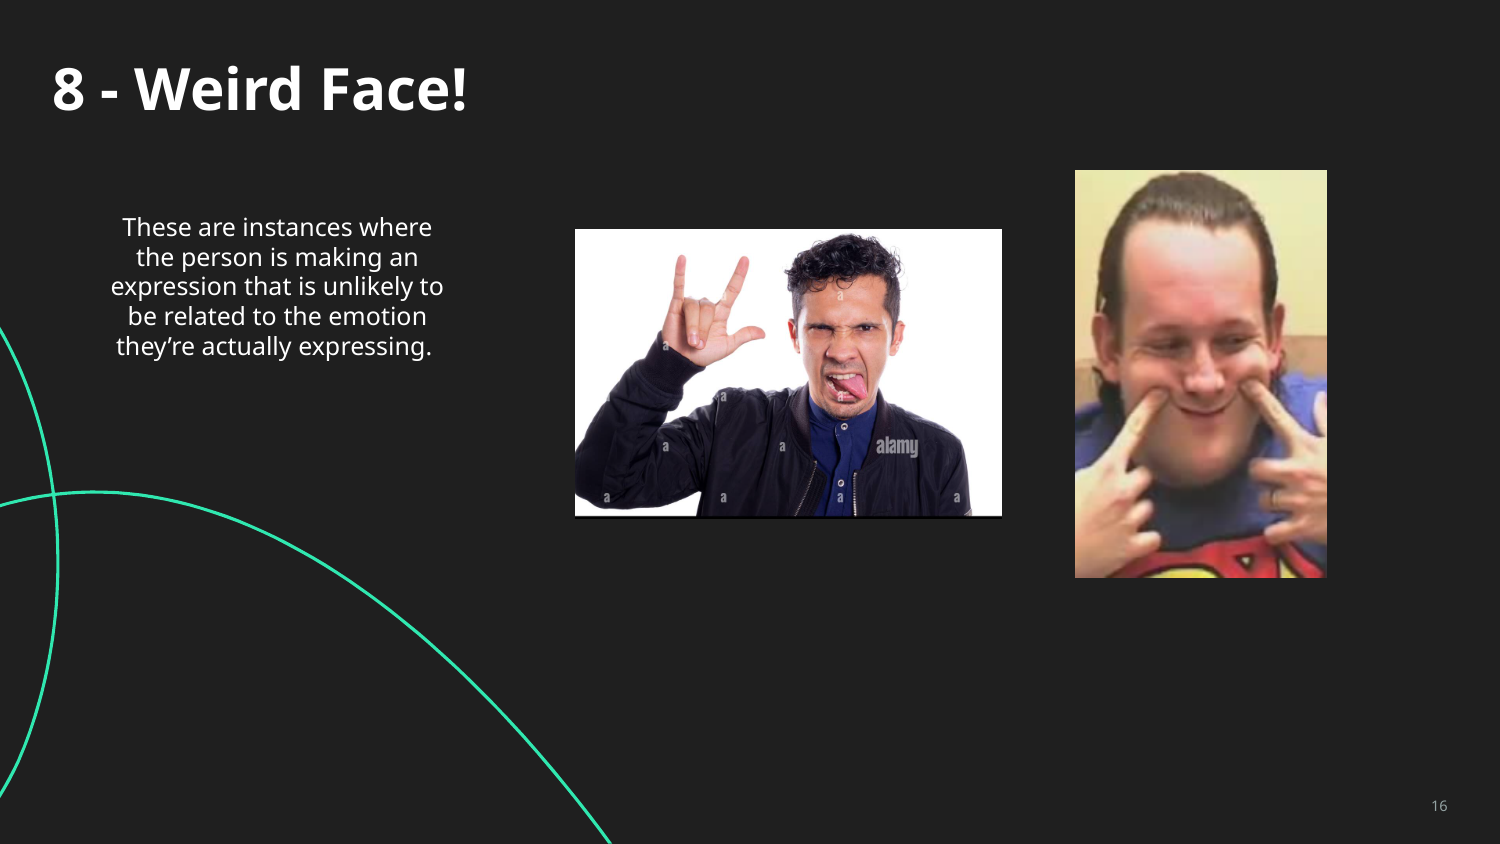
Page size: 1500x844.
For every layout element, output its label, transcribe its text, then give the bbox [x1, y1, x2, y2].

title 8 - Weird Face! [37, 37, 974, 209]
list These are instances where the person is making an expression that is unlikely to be related to the emotion they’re actually expressing. [90, 196, 465, 350]
picture [575, 229, 1002, 519]
picture [1074, 169, 1327, 579]
